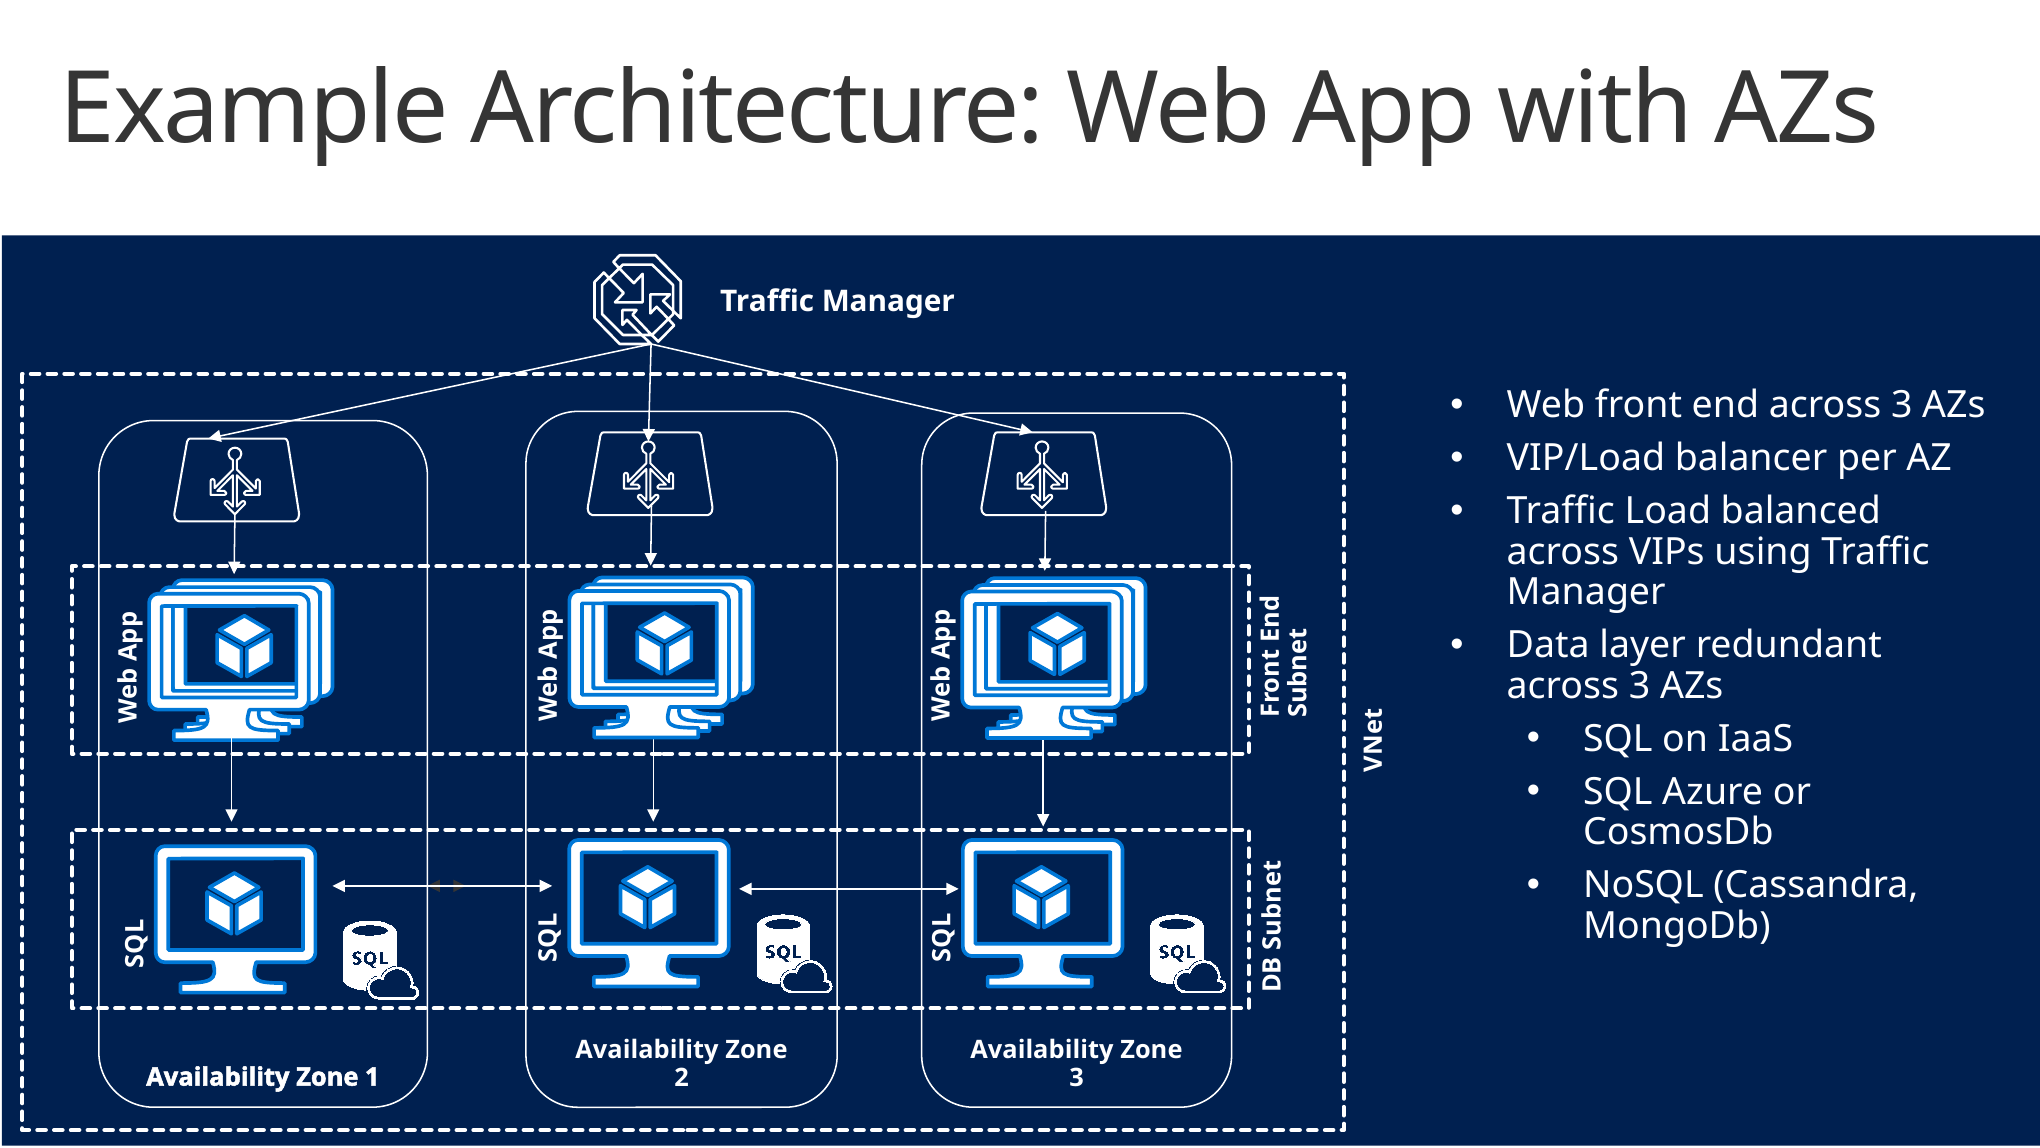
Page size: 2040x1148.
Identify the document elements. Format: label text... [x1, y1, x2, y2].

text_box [756, 914, 833, 994]
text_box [961, 591, 1122, 739]
text_box VNet [1329, 373, 1419, 1108]
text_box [148, 593, 309, 741]
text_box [1150, 914, 1227, 994]
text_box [594, 255, 682, 343]
text_box [22, 373, 1345, 1131]
text_box [594, 584, 741, 701]
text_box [343, 920, 420, 1000]
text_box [569, 590, 730, 738]
text_box Web front end across 3 AZs VIP/Load balancer per AZ Traffic Load balanced across VIPs using Traffic Manager Data layer redundant across 3 AZs SQL on IaaS SQL Azure or CosmosDb NoSQL (Cassandra, MongoDb) [1420, 361, 2022, 971]
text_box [648, 343, 652, 442]
text_box Web App [504, 574, 594, 746]
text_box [155, 845, 316, 993]
text_box [987, 578, 1146, 695]
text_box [650, 343, 1033, 433]
text_box Web App [897, 574, 987, 747]
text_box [568, 839, 729, 987]
text_box Example Architecture: Web App with AZs [45, 48, 1996, 199]
text_box Traffic Manager [705, 273, 1001, 325]
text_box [962, 839, 1123, 987]
text_box [594, 577, 753, 694]
text_box [1, 235, 2040, 1146]
text_box [987, 585, 1134, 701]
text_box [208, 343, 648, 439]
